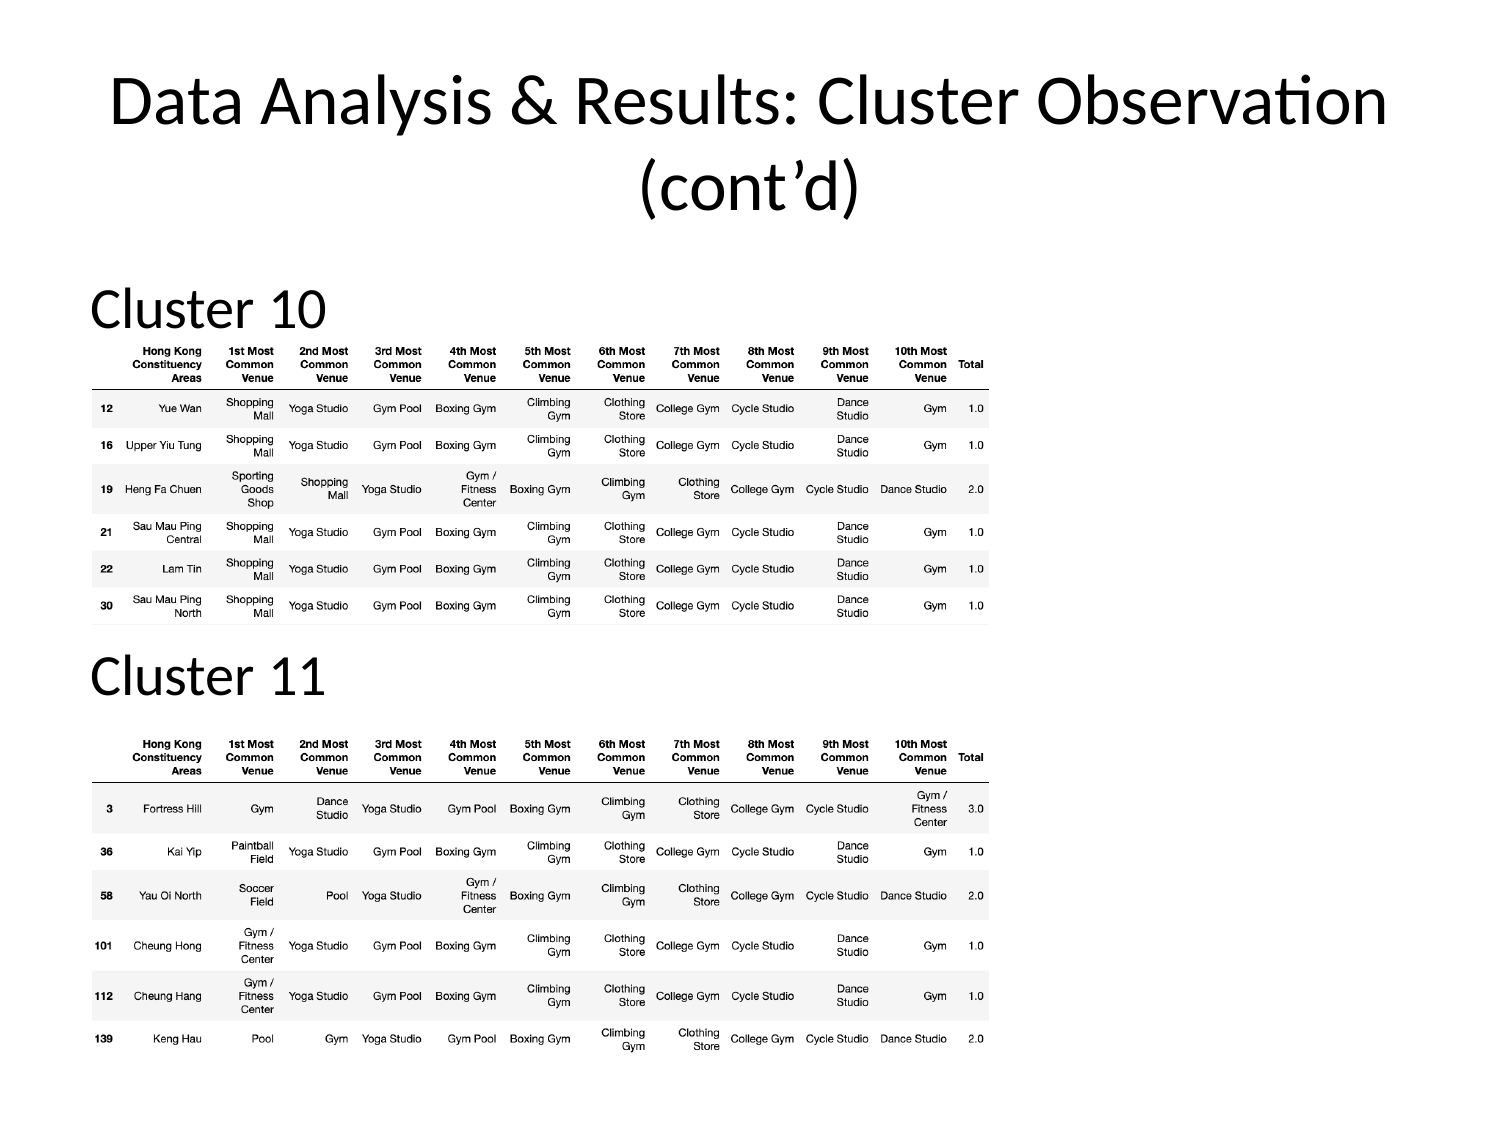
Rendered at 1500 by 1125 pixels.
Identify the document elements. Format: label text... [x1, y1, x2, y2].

picture [92, 734, 991, 1057]
list Cluster 10 Cluster 11 [75, 262, 1449, 1005]
title Data Analysis & Results: Cluster Observation (cont’d) [75, 45, 1425, 233]
picture [92, 341, 991, 625]
